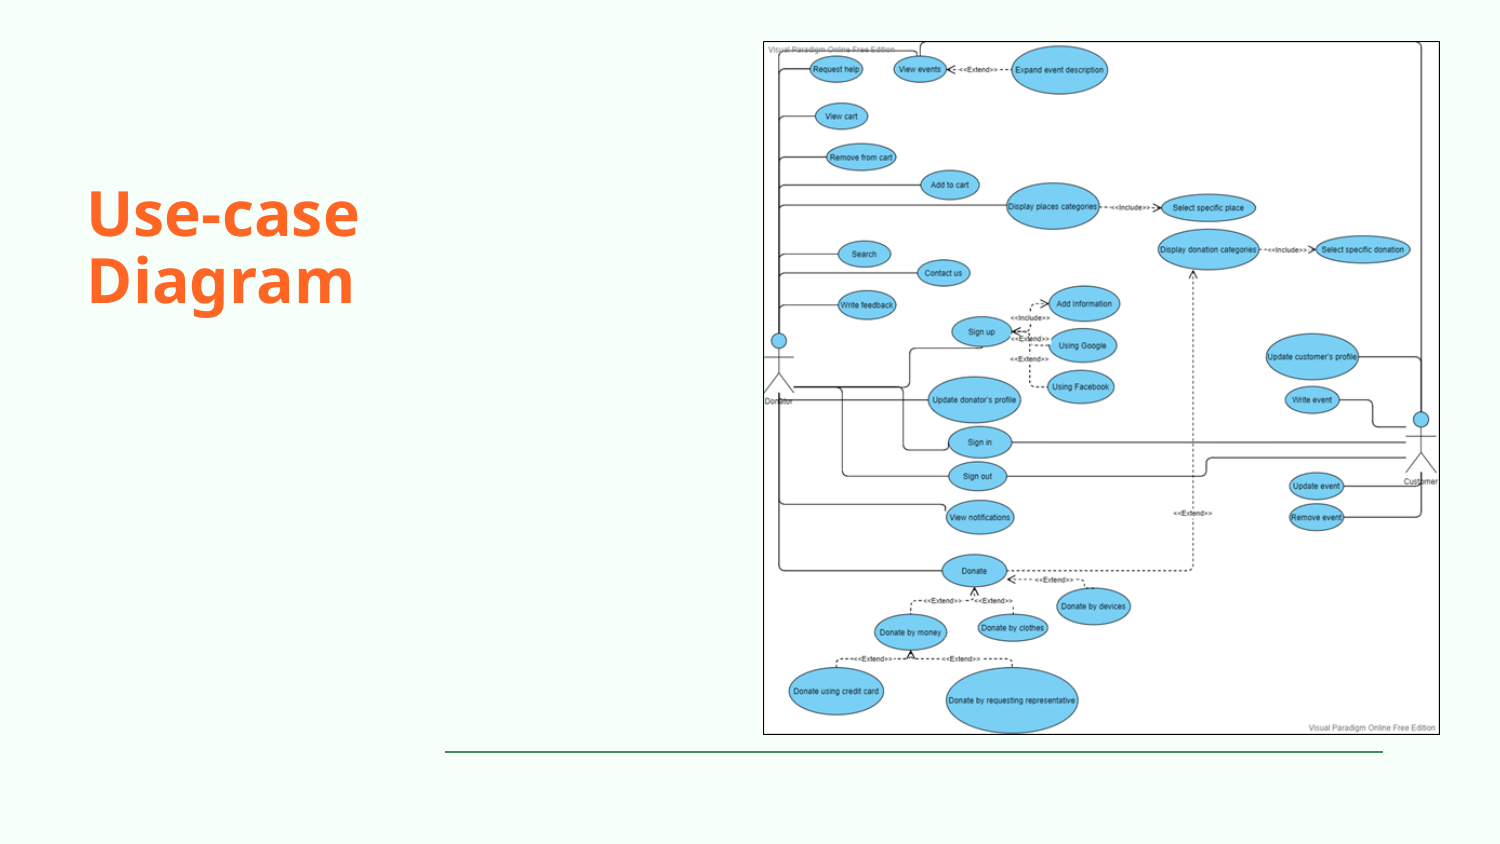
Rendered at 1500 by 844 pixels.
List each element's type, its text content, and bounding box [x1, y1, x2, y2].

text_box Use-case Diagram [71, 122, 585, 377]
picture [763, 41, 1440, 735]
